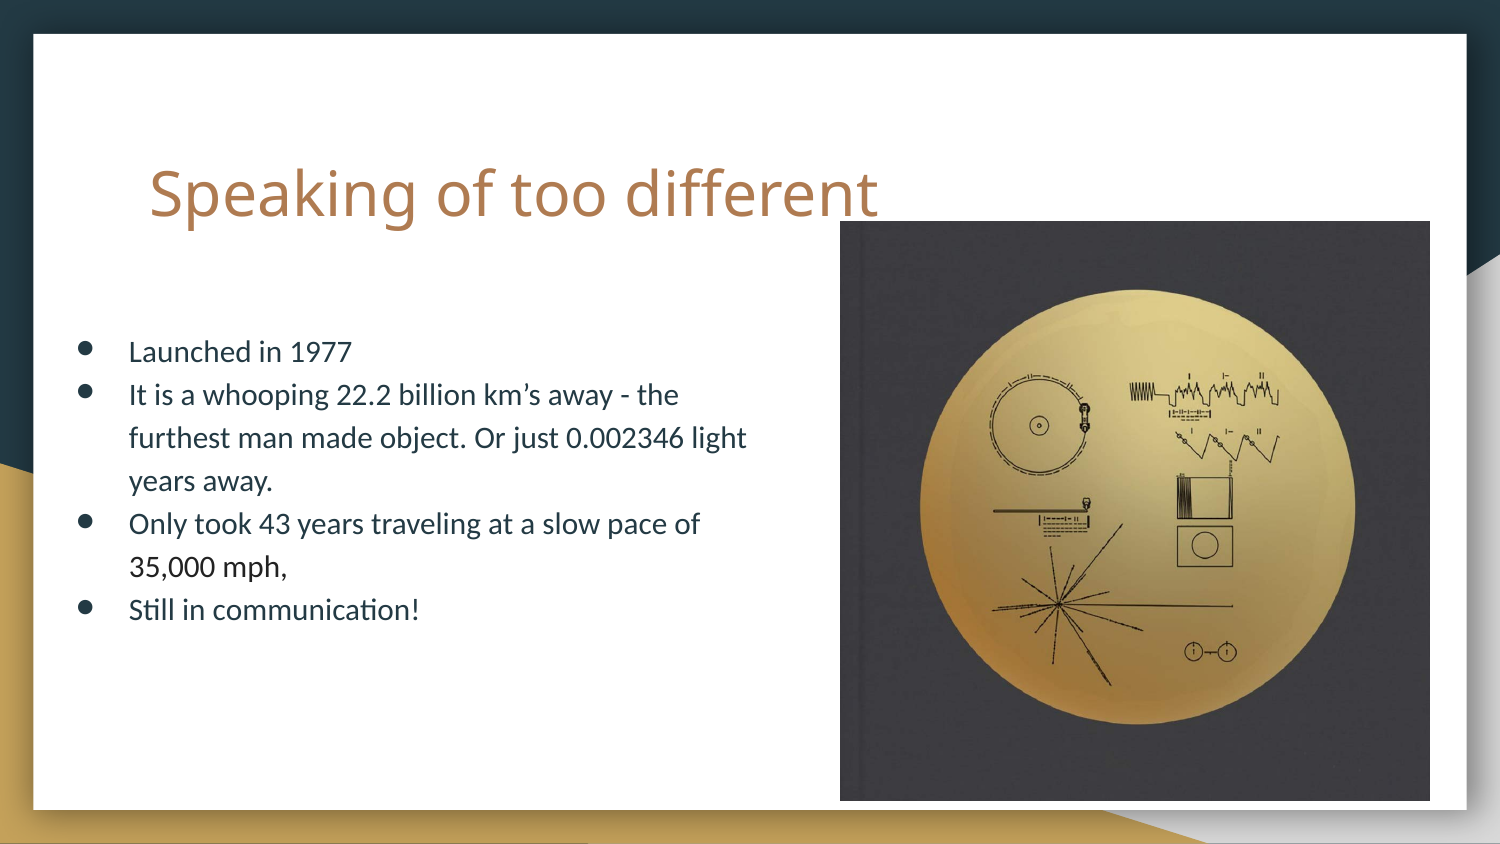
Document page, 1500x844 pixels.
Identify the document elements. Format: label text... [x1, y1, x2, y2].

picture [840, 221, 1430, 802]
title Speaking of too different [134, 138, 1366, 296]
list Launched in 1977 It is a whooping 22.2 billion km’s away - the furthest man made object. Or just 0.002346 light years away. Only took 43 years traveling at a slow pace of 35,000 mph, Still in communication! [38, 310, 773, 713]
